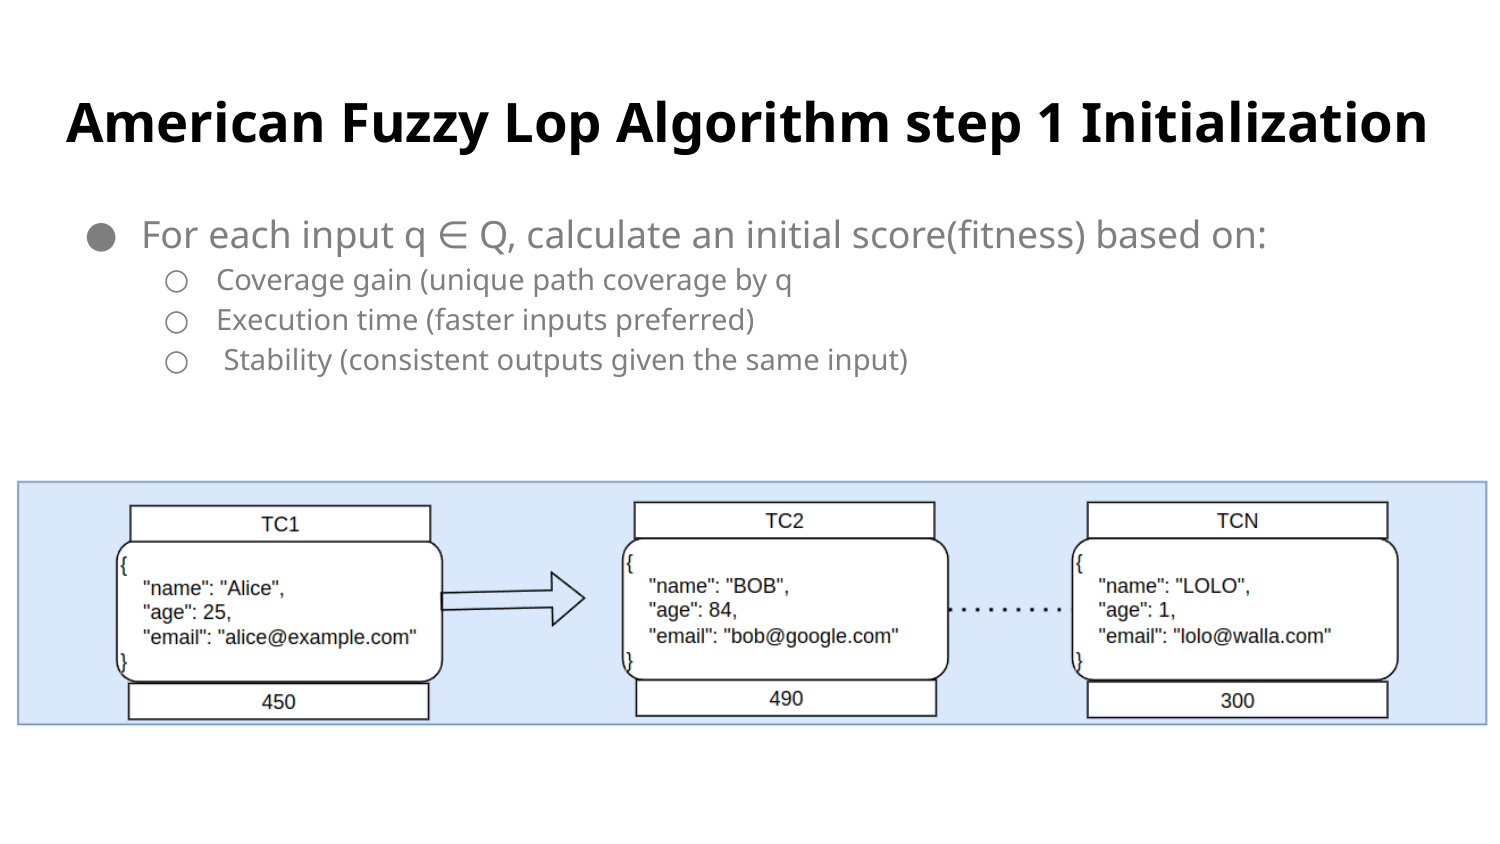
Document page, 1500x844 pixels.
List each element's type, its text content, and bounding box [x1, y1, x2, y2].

picture [0, 461, 1500, 741]
list For each input q ∈ Q, calculate an initial score(fitness) based on: Coverage gain (unique path coverage by q Execution time (faster inputs preferred) Stability (consistent outputs given the same input) [51, 189, 1363, 460]
title American Fuzzy Lop Algorithm step 1 Initialization [51, 72, 1449, 176]
